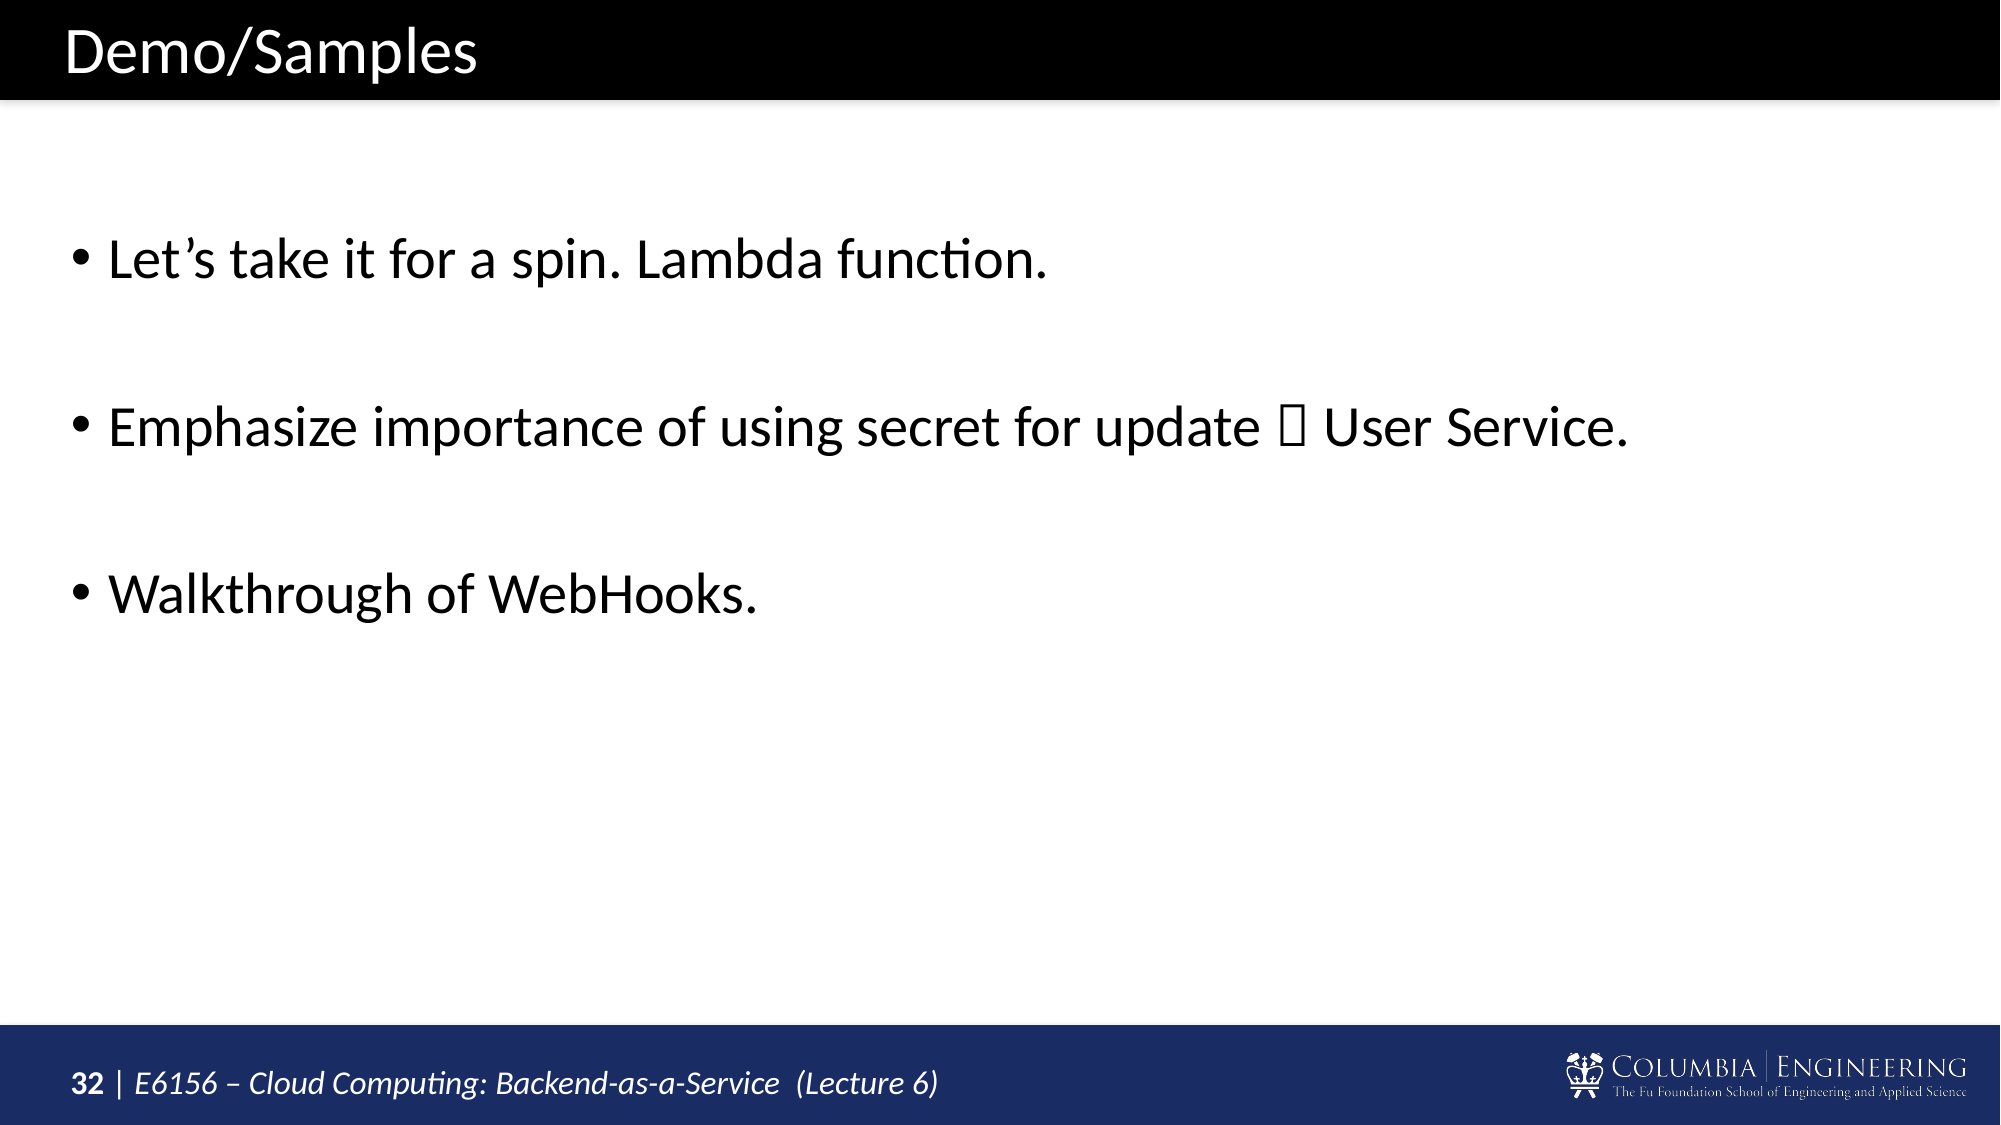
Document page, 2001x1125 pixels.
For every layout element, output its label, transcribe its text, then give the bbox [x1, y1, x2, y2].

text_box 32 | E6156 – Cloud Computing: Backend-as-a-Service (Lecture 6) [55, 1027, 1540, 1109]
text_box [0, 0, 2000, 100]
picture [1566, 1050, 1967, 1100]
text_box Demo/Samples [49, 0, 1540, 95]
text_box [0, 1025, 2000, 1125]
list Let’s take it for a spin. Lambda function. Emphasize importance of using secret for update  User Service. Walkthrough of WebHooks. [55, 220, 1863, 1014]
